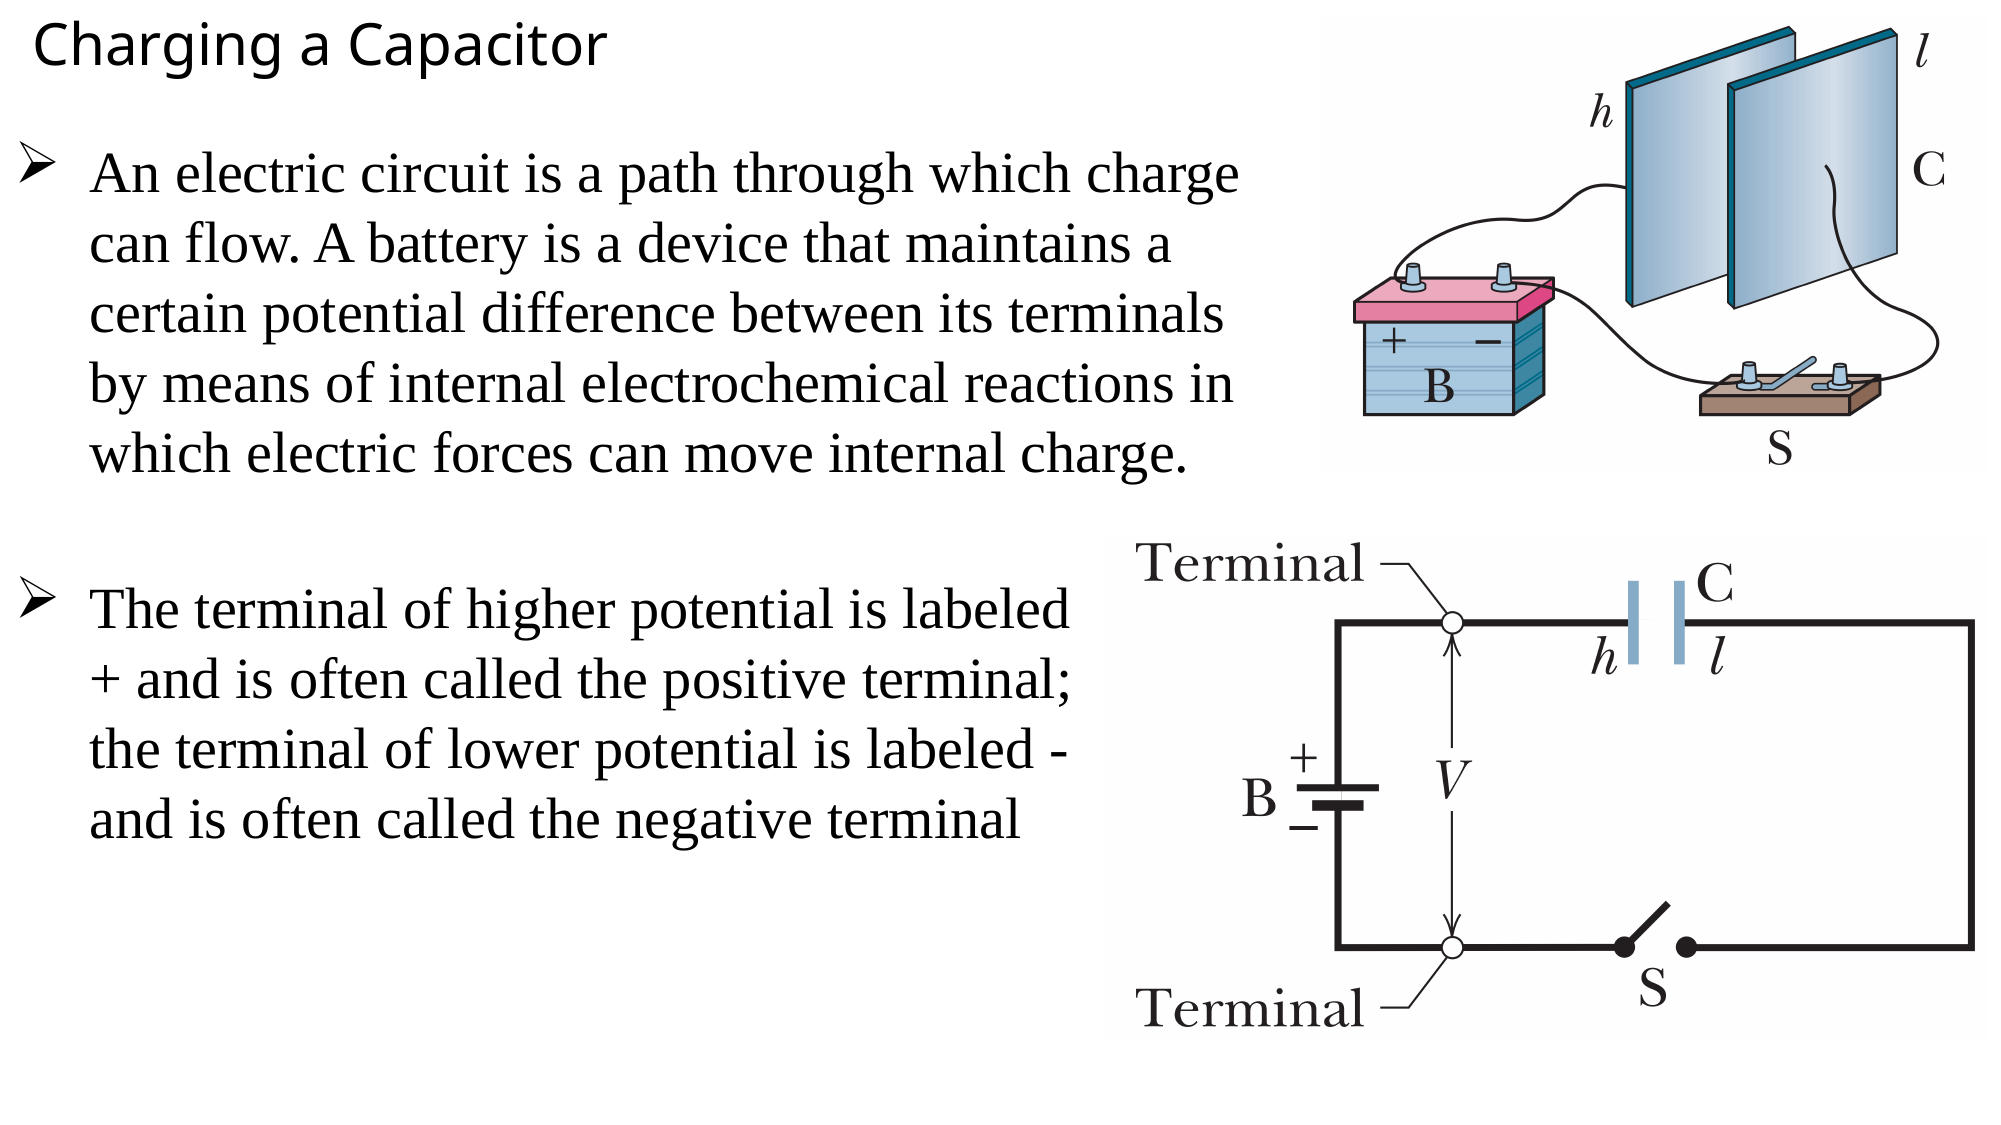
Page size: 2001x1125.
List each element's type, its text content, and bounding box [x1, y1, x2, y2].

text_box The terminal of higher potential is labeled + and is often called the positive terminal; the terminal of lower potential is labeled - and is often called the negative terminal [0, 562, 1100, 858]
text_box Charging a Capacitor [17, 0, 624, 85]
picture [1319, 17, 1988, 471]
picture [1100, 531, 1988, 1041]
text_box An electric circuit is a path through which charge can flow. A battery is a device that maintains a certain potential difference between its terminals by means of internal electrochemical reactions in which electric forces can move internal charge. [0, 126, 1283, 492]
